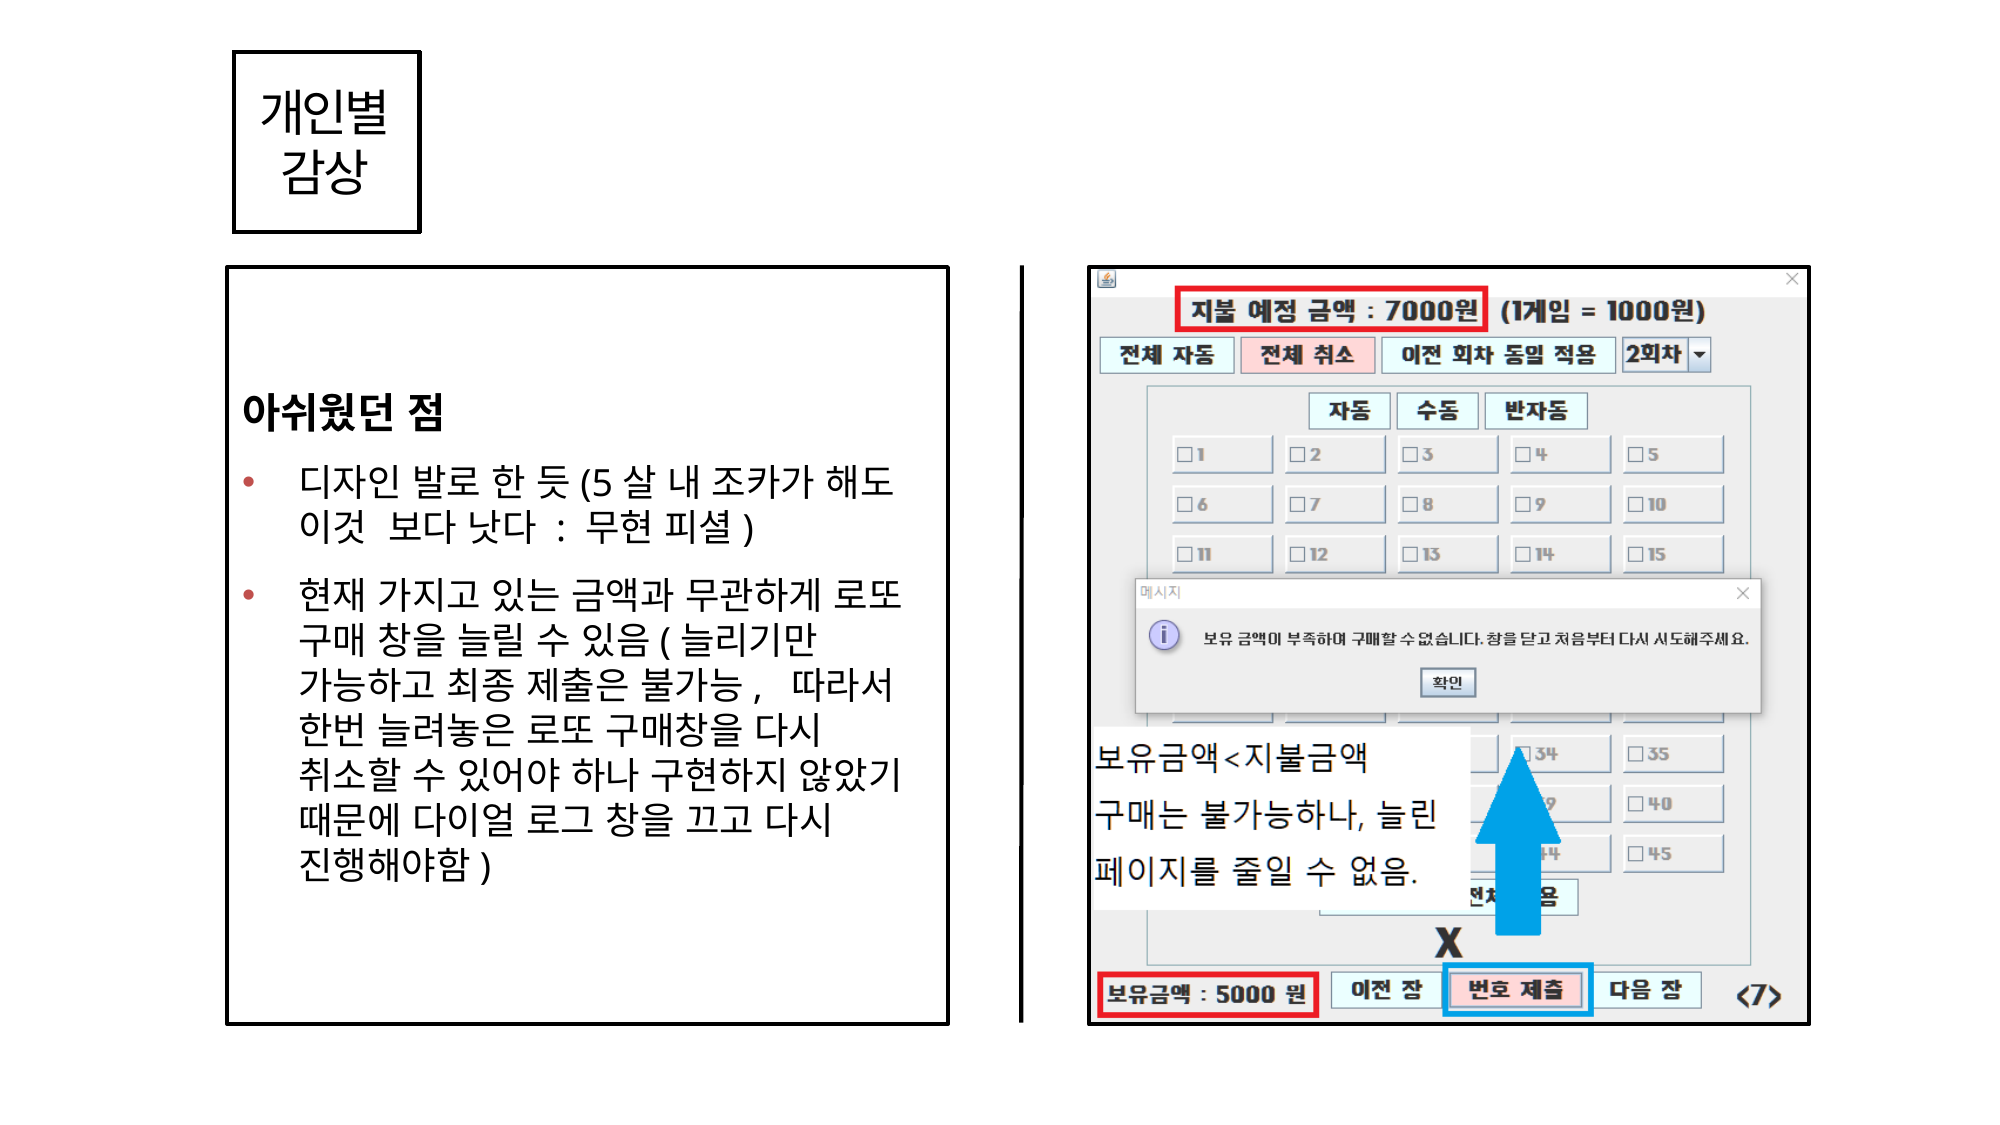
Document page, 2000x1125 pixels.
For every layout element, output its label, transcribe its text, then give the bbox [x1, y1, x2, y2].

text_box [1087, 265, 1811, 1026]
text_box 아쉬웠던 점 디자인 발로 한 듯(5살 내 조카가 해도 이것 보다 낫다 : 무현 피셜) 현재 가지고 있는 금액과 무관하게 로또 구매 창을 늘릴 수 있음(늘리기만 가능하고 최종 제출은 불가능, 따라서 한번 늘려놓은 로또 구매창을 다시 취소할 수 있어야 하나 구현하지 않았기 때문에 다이얼 로그 창을 끄고 다시 진행해야함) [225, 265, 950, 1026]
text_box 개인별 감상 [239, 73, 415, 209]
